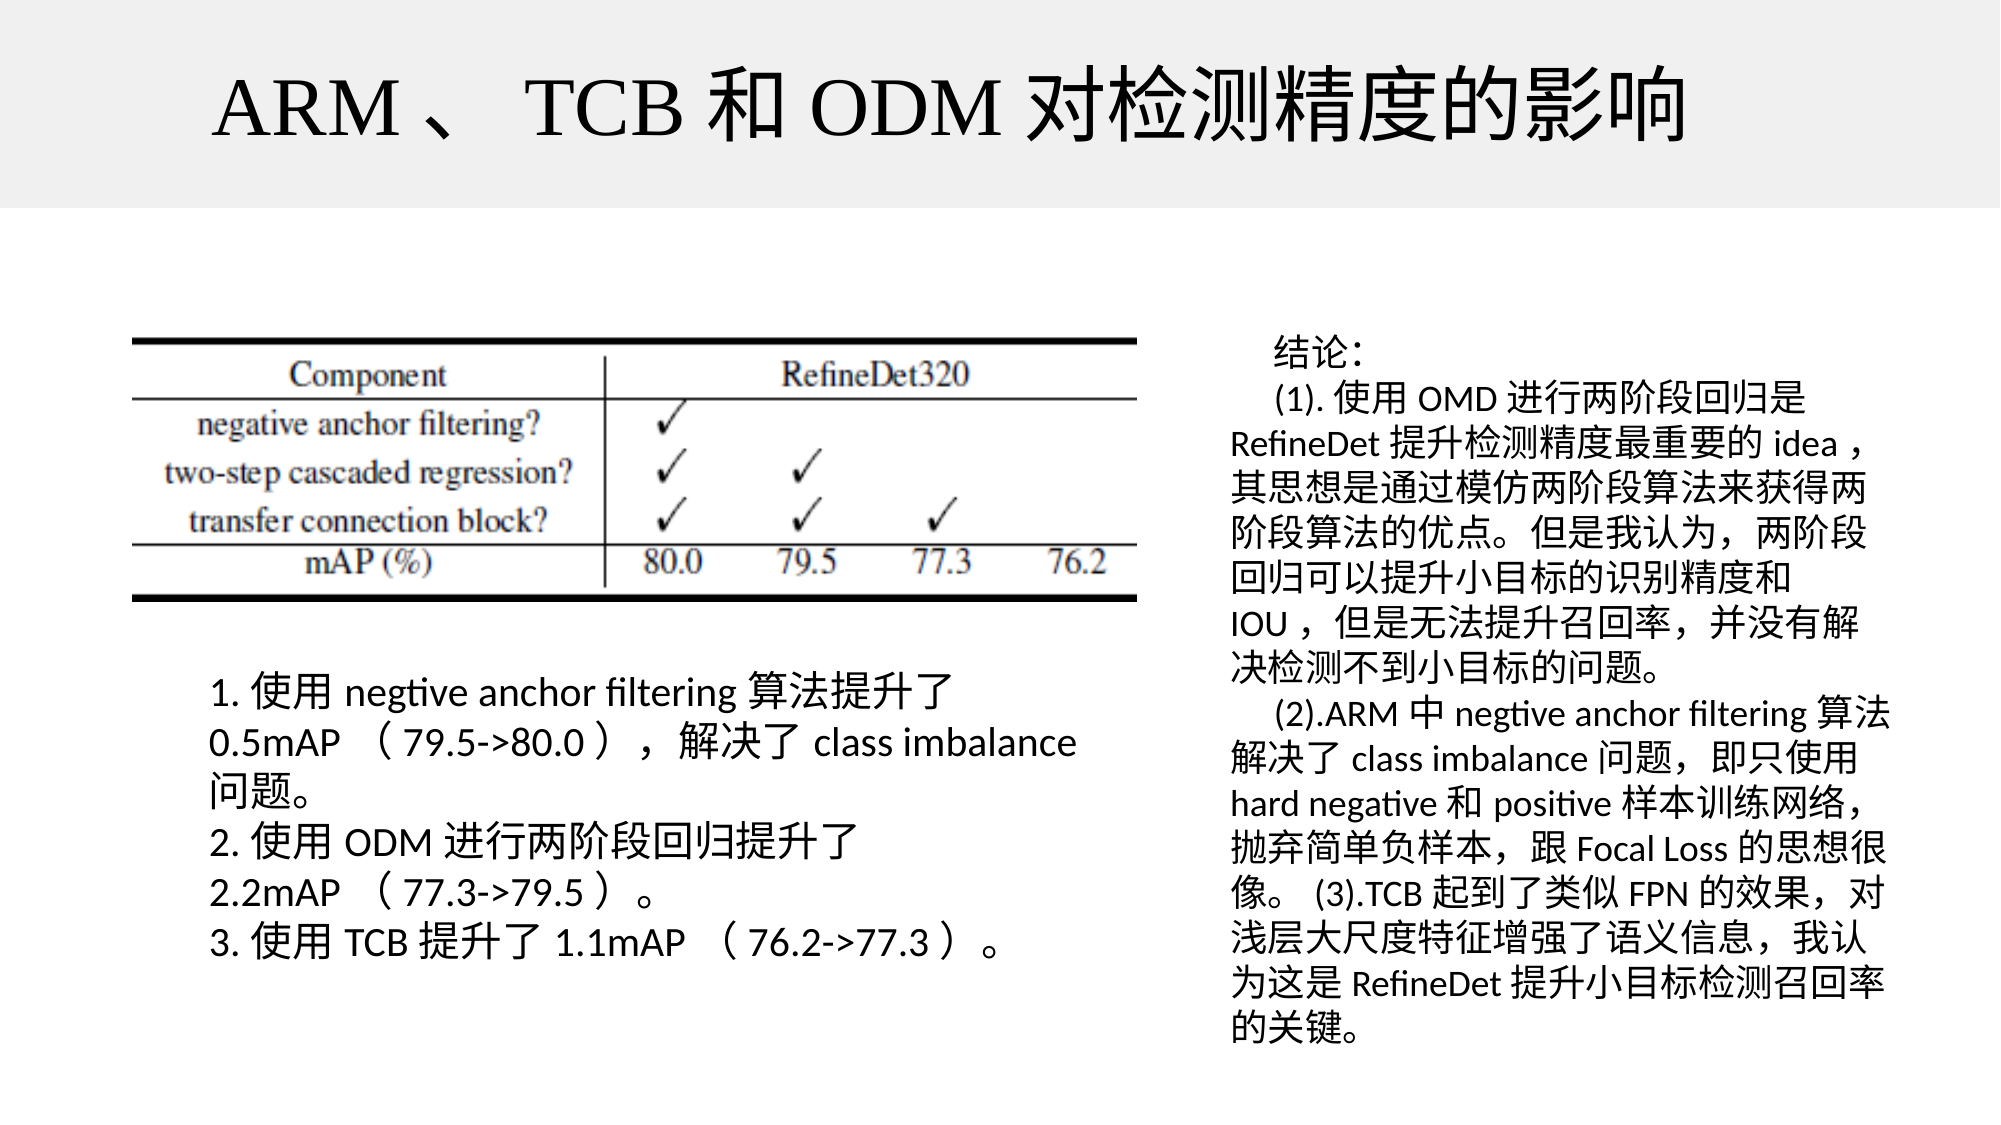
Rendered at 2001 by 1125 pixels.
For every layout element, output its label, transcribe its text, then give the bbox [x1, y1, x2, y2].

text_box ARM、TCB和ODM对检测精度的影响 [196, 44, 1704, 160]
picture [132, 336, 1137, 602]
text_box [0, 0, 2000, 209]
text_box 结论： (1).使用OMD进行两阶段回归是RefineDet提升检测精度最重要的idea，其思想是通过模仿两阶段算法来获得两阶段算法的优点。但是我认为，两阶段回归可以提升小目标的识别精度和IOU，但是无法提升召回率，并没有解决检测不到小目标的问题。 (2).ARM中negtive anchor filtering算法解决了class imbalance问题，即只使用hard negative和positive样本训练网络，抛弃简单负样本，跟Focal Loss的思想很像。(3).TCB起到了类似FPN的效果，对浅层大尺度特征增强了语义信息，我认为这是RefineDet提升小目标检测召回率的关键。 [1215, 310, 1907, 1113]
text_box 1.使用negtive anchor filtering算法提升了0.5mAP（79.5->80.0），解决了class imbalance问题。 2.使用ODM进行两阶段回归提升了2.2mAP（77.3->79.5）。 3.使用TCB提升了1.1mAP（76.2->77.3）。 [194, 656, 1112, 972]
